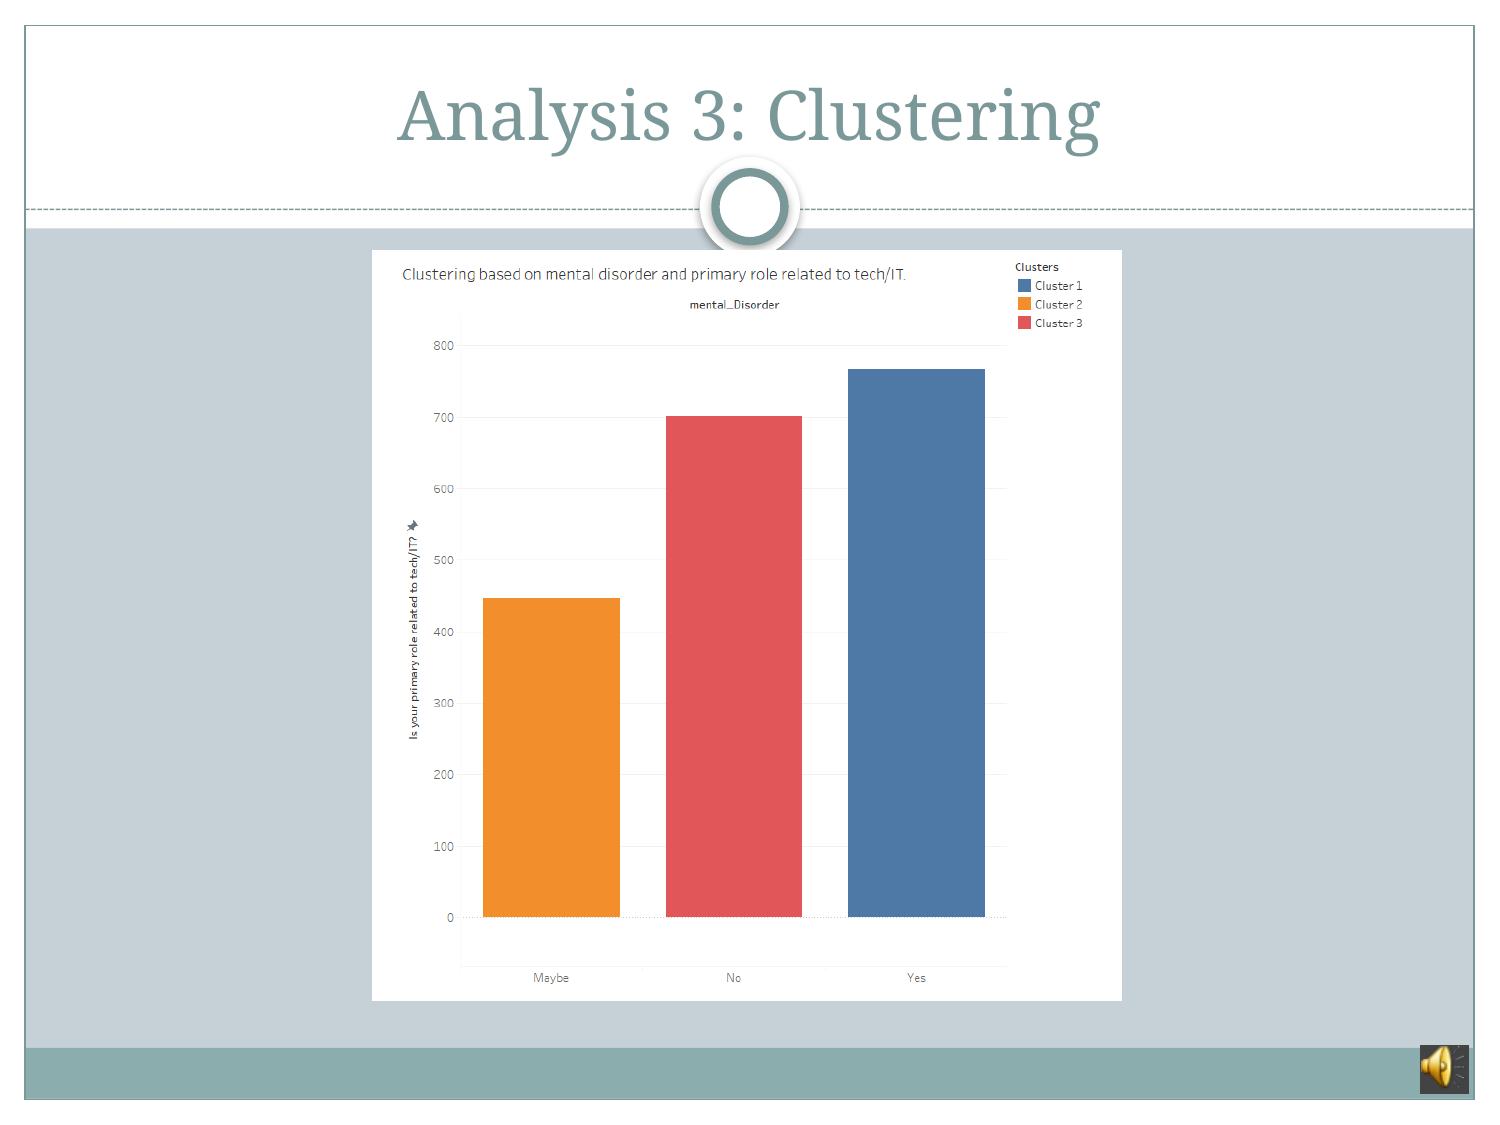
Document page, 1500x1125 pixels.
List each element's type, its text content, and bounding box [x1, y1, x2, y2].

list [372, 250, 1122, 1001]
title Analysis 3: Clustering [49, 37, 1450, 162]
picture [1419, 1044, 1470, 1095]
